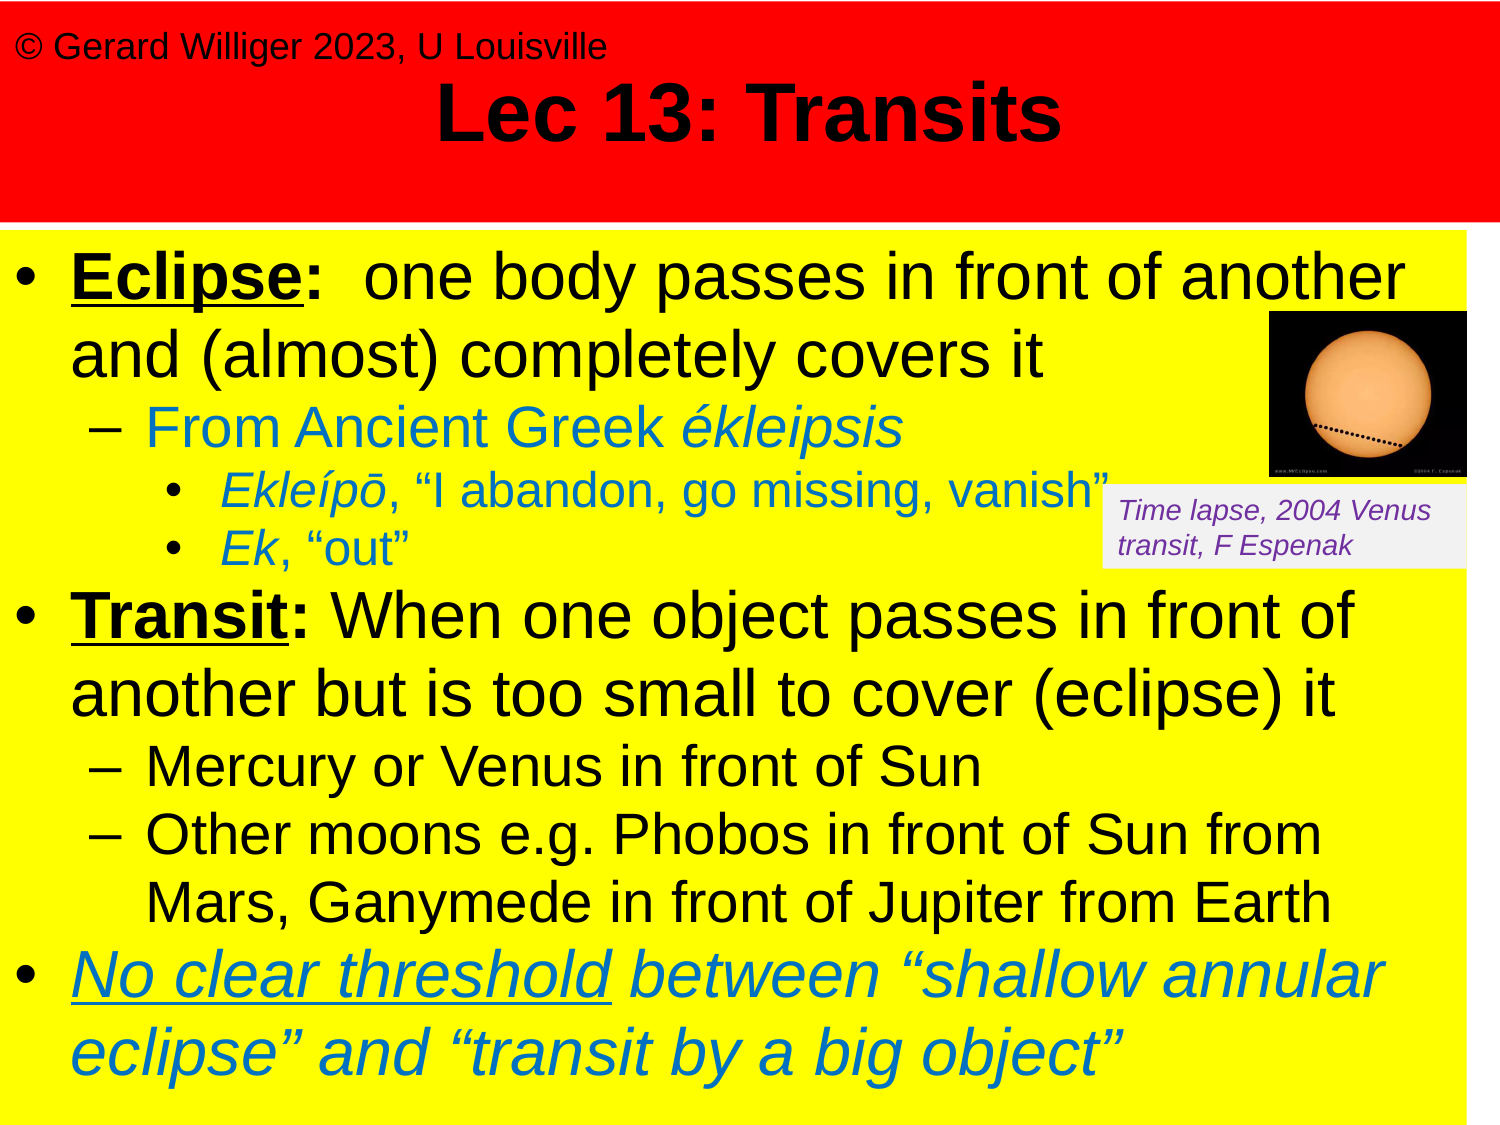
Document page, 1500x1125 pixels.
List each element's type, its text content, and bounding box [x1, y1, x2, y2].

list Eclipse: one body passes in front of another and (almost) completely covers it From Ancient Greek ékleipsis Ekleípō, “I abandon, go missing, vanish” Ek, “out” Transit: When one object passes in front of another but is too small to cover (eclipse) it Mercury or Venus in front of Sun Other moons e.g. Phobos in front of Sun from Mars, Ganymede in front of Jupiter from Earth No clear threshold between “shallow annular eclipse” and “transit by a big object” [0, 230, 1467, 1125]
text_box Time lapse, 2004 Venus transit, F Espenak [1102, 484, 1467, 569]
title Lec 13: Transits [0, 1, 1500, 223]
picture [1269, 311, 1467, 477]
text_box © Gerard Williger 2023, U Louisville [0, 14, 625, 75]
